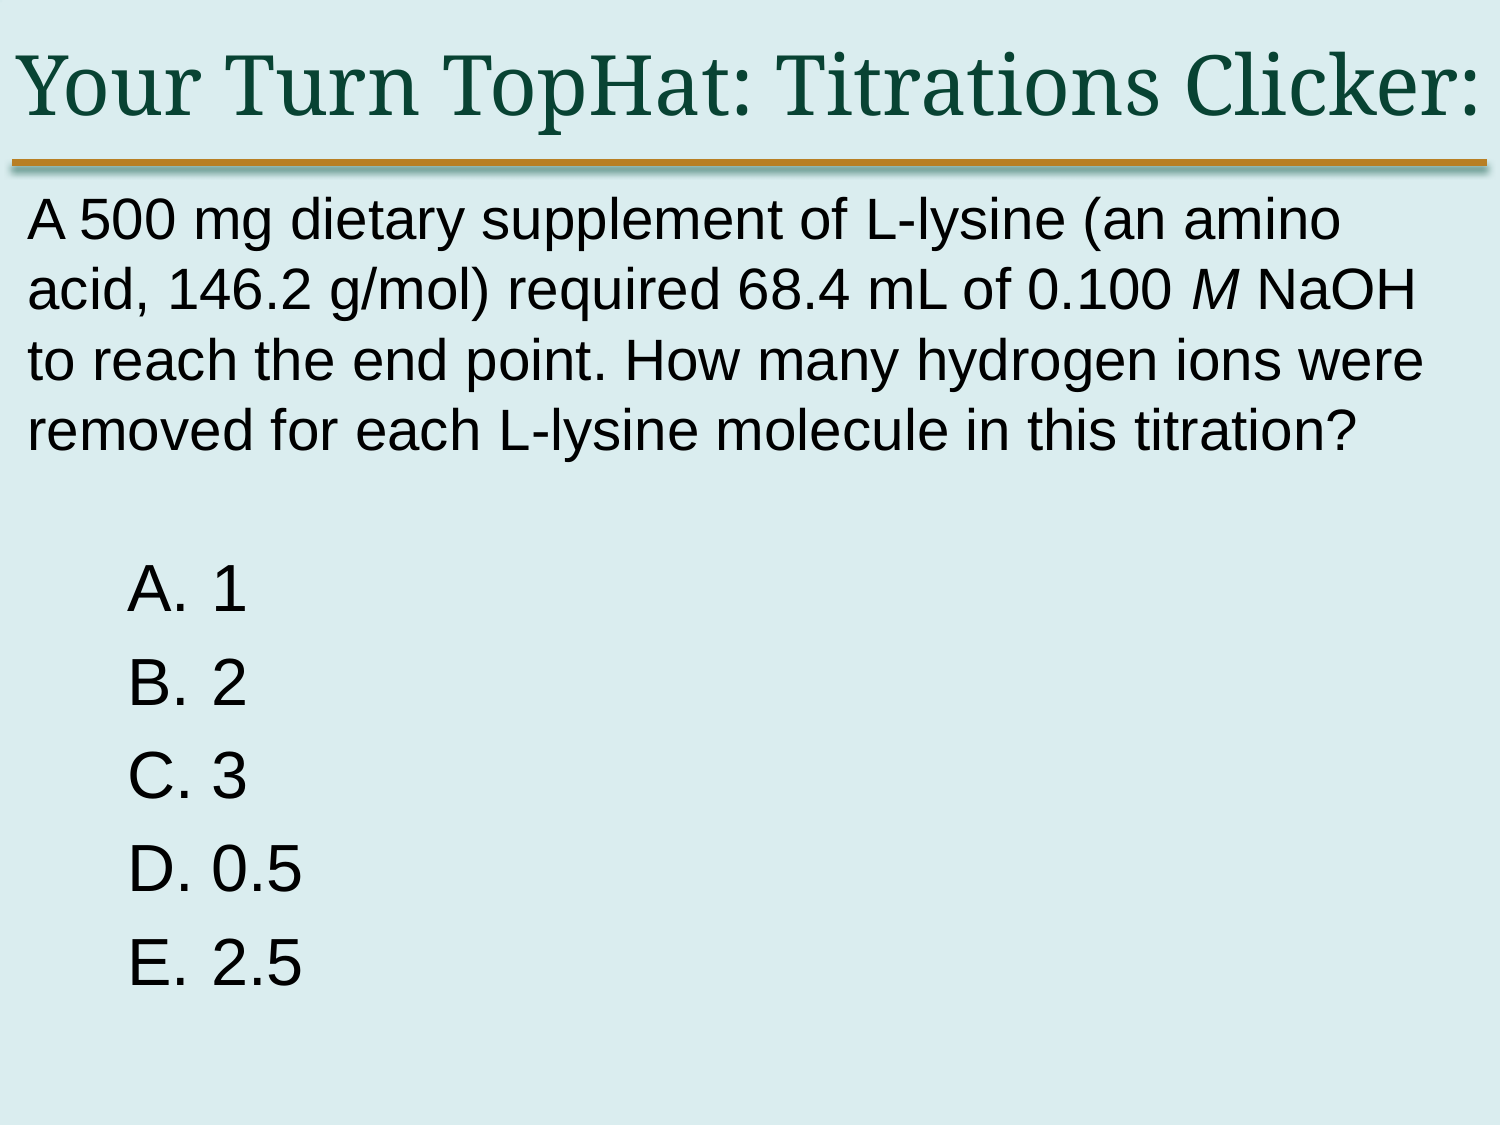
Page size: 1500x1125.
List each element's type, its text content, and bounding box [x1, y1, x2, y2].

list 1 2 3 0.5 2.5 [112, 537, 413, 1038]
title A 500 mg dietary supplement of l-lysine (an amino acid, 146.2 g/mol) required 68.4 mL of 0.100 M NaOH to reach the end point. How many hydrogen ions were removed for each l-lysine molecule in this titration? [12, 176, 1492, 413]
text_box Your Turn TopHat: Titrations Clicker: [0, 24, 1500, 175]
